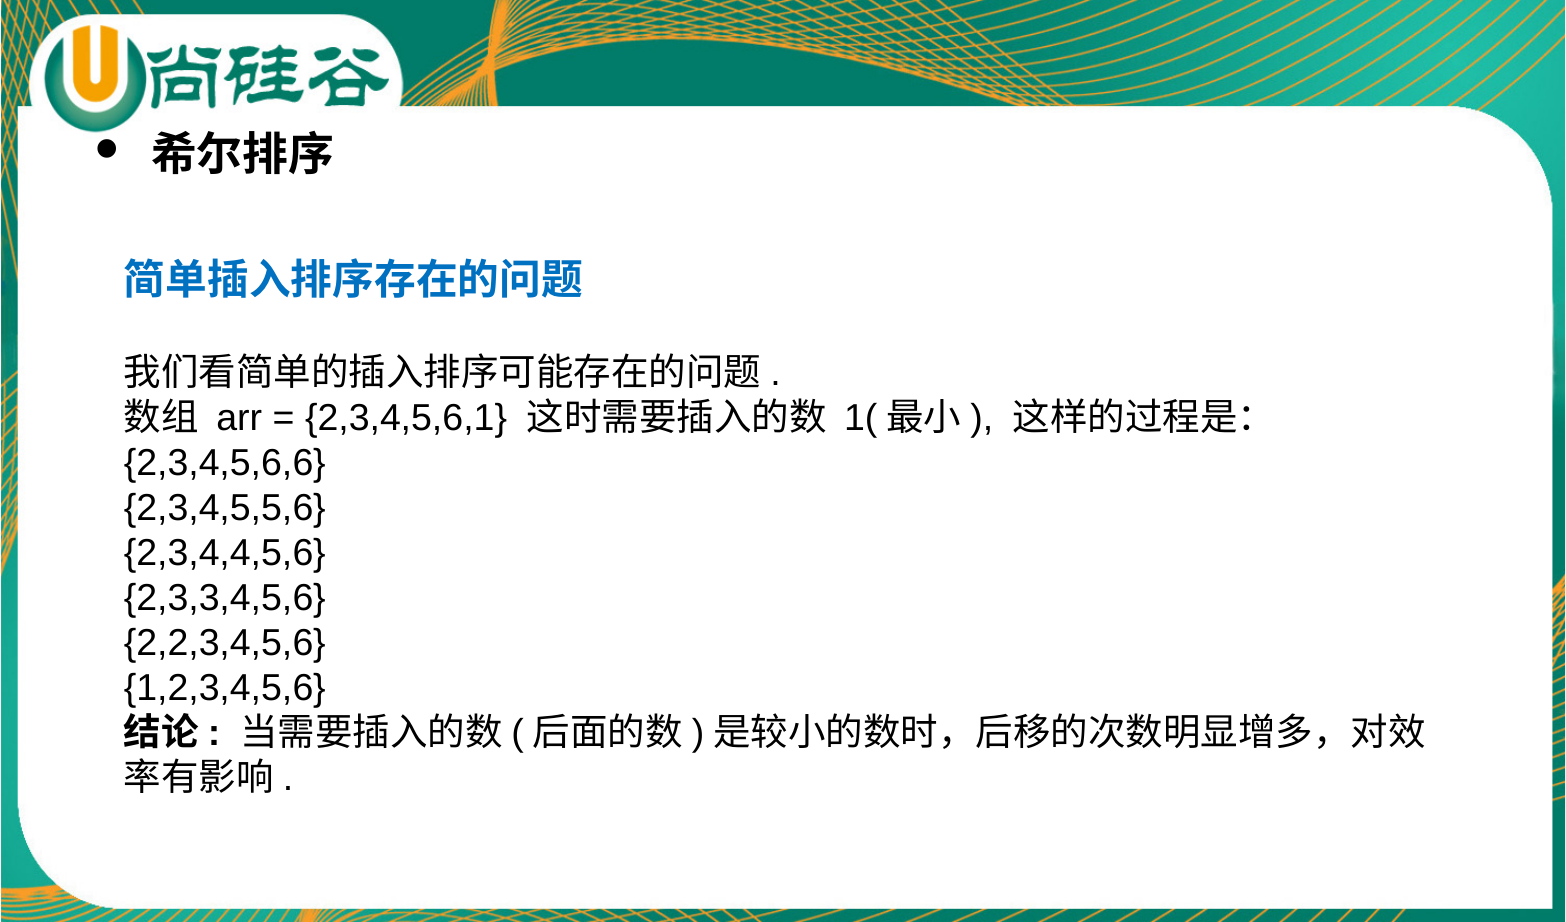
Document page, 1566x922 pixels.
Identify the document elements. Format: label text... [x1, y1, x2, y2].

picture [0, 0, 1566, 922]
text_box 希尔排序 [79, 123, 1325, 188]
text_box 简单插入排序存在的问题 我们看简单的插入排序可能存在的问题. 数组 arr = {2,3,4,5,6,1} 这时需要插入的数 1(最小), 这样的过程是： {2,3,4,5,6,6} {2,3,4,5,5,6} {2,3,4,4,5,6} {2,3,3,4,5,6} {2,2,3,4,5,6} {1,2,3,4,5,6} 结论: 当需要插入的数(后面的数)是较小的数时，后移的次数明显增多，对效率有影响. [109, 200, 1445, 806]
